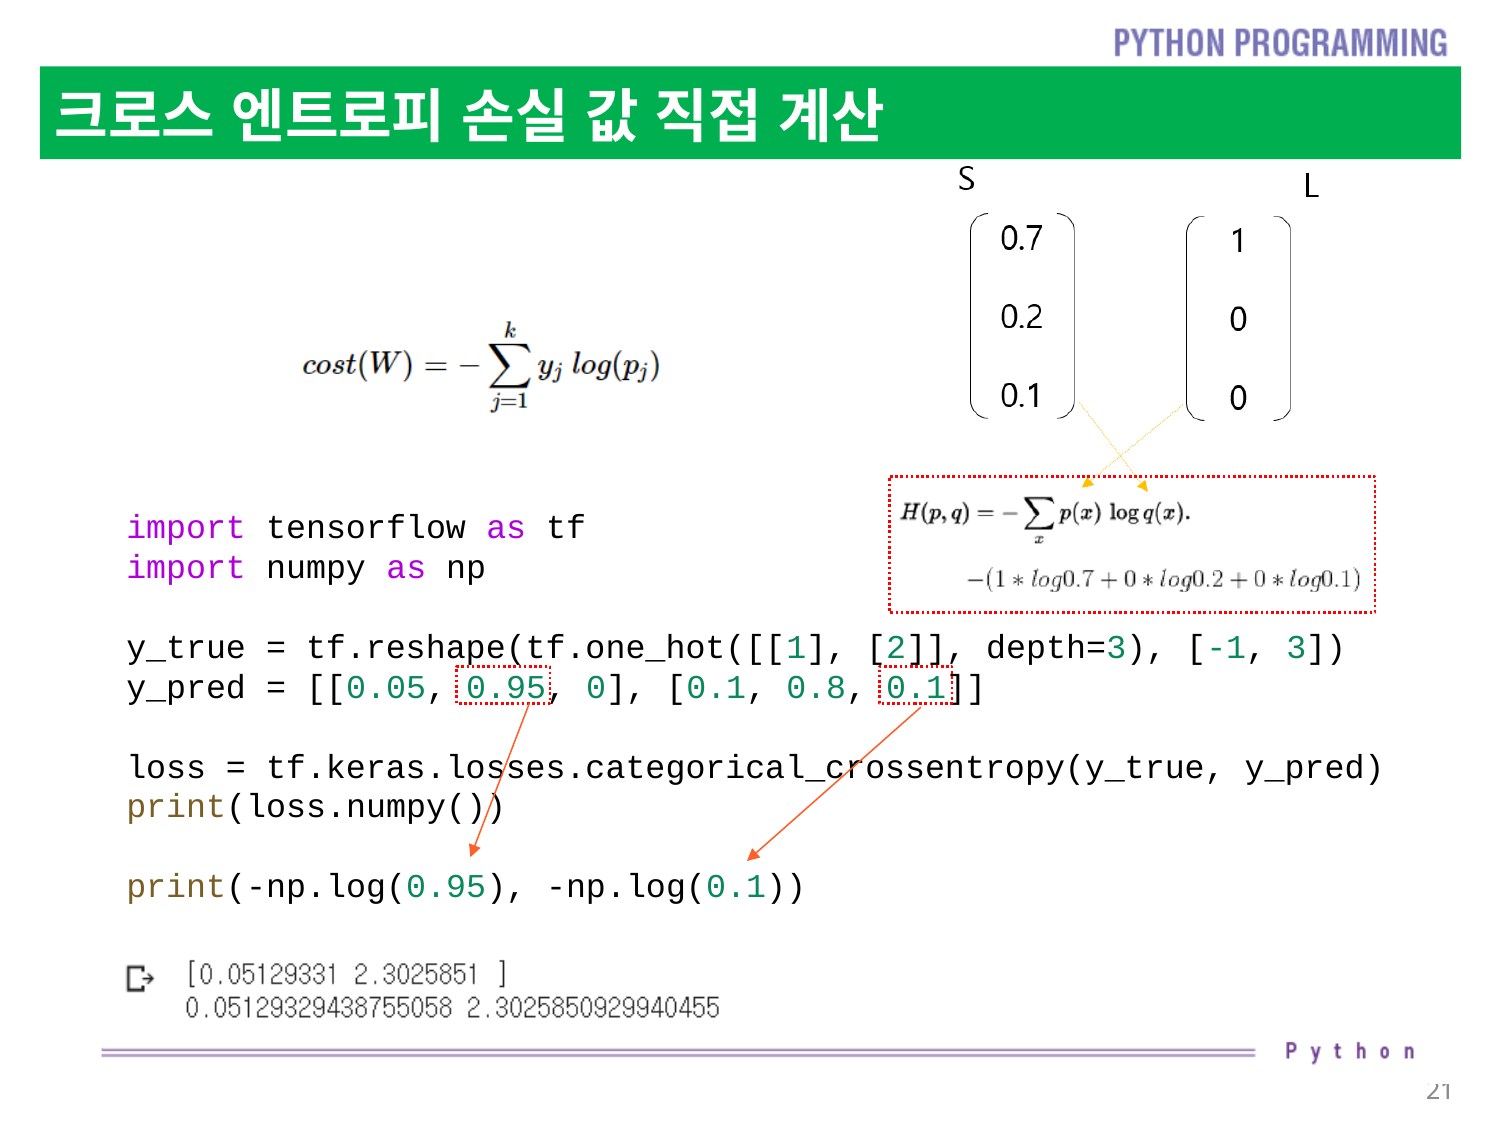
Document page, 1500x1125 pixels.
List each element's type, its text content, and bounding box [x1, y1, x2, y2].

slide_number 21 [1119, 1071, 1470, 1112]
title 크로스 엔트로피 손실 값 직접 계산 [39, 76, 1444, 152]
picture [879, 146, 1361, 592]
text_box [877, 664, 954, 705]
picture [292, 309, 674, 430]
text_box [887, 474, 1377, 614]
text_box [455, 664, 552, 705]
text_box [746, 706, 922, 862]
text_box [470, 703, 530, 858]
picture [18, 943, 1483, 1084]
picture [1106, 13, 1462, 66]
text_box import tensorflow as tf import numpy as np y_true = tf.reshape(tf.one_hot([[1], [2]], depth=3), [-1, 3]) y_pred = [[0.05, 0.95, 0], [0.1, 0.8, 0.1]] loss = tf.keras.losses.categorical_crossentropy(y_true, y_pred) print(loss.numpy()) print(-np.log(0.95), -np.log(0.1)) [111, 497, 1432, 912]
